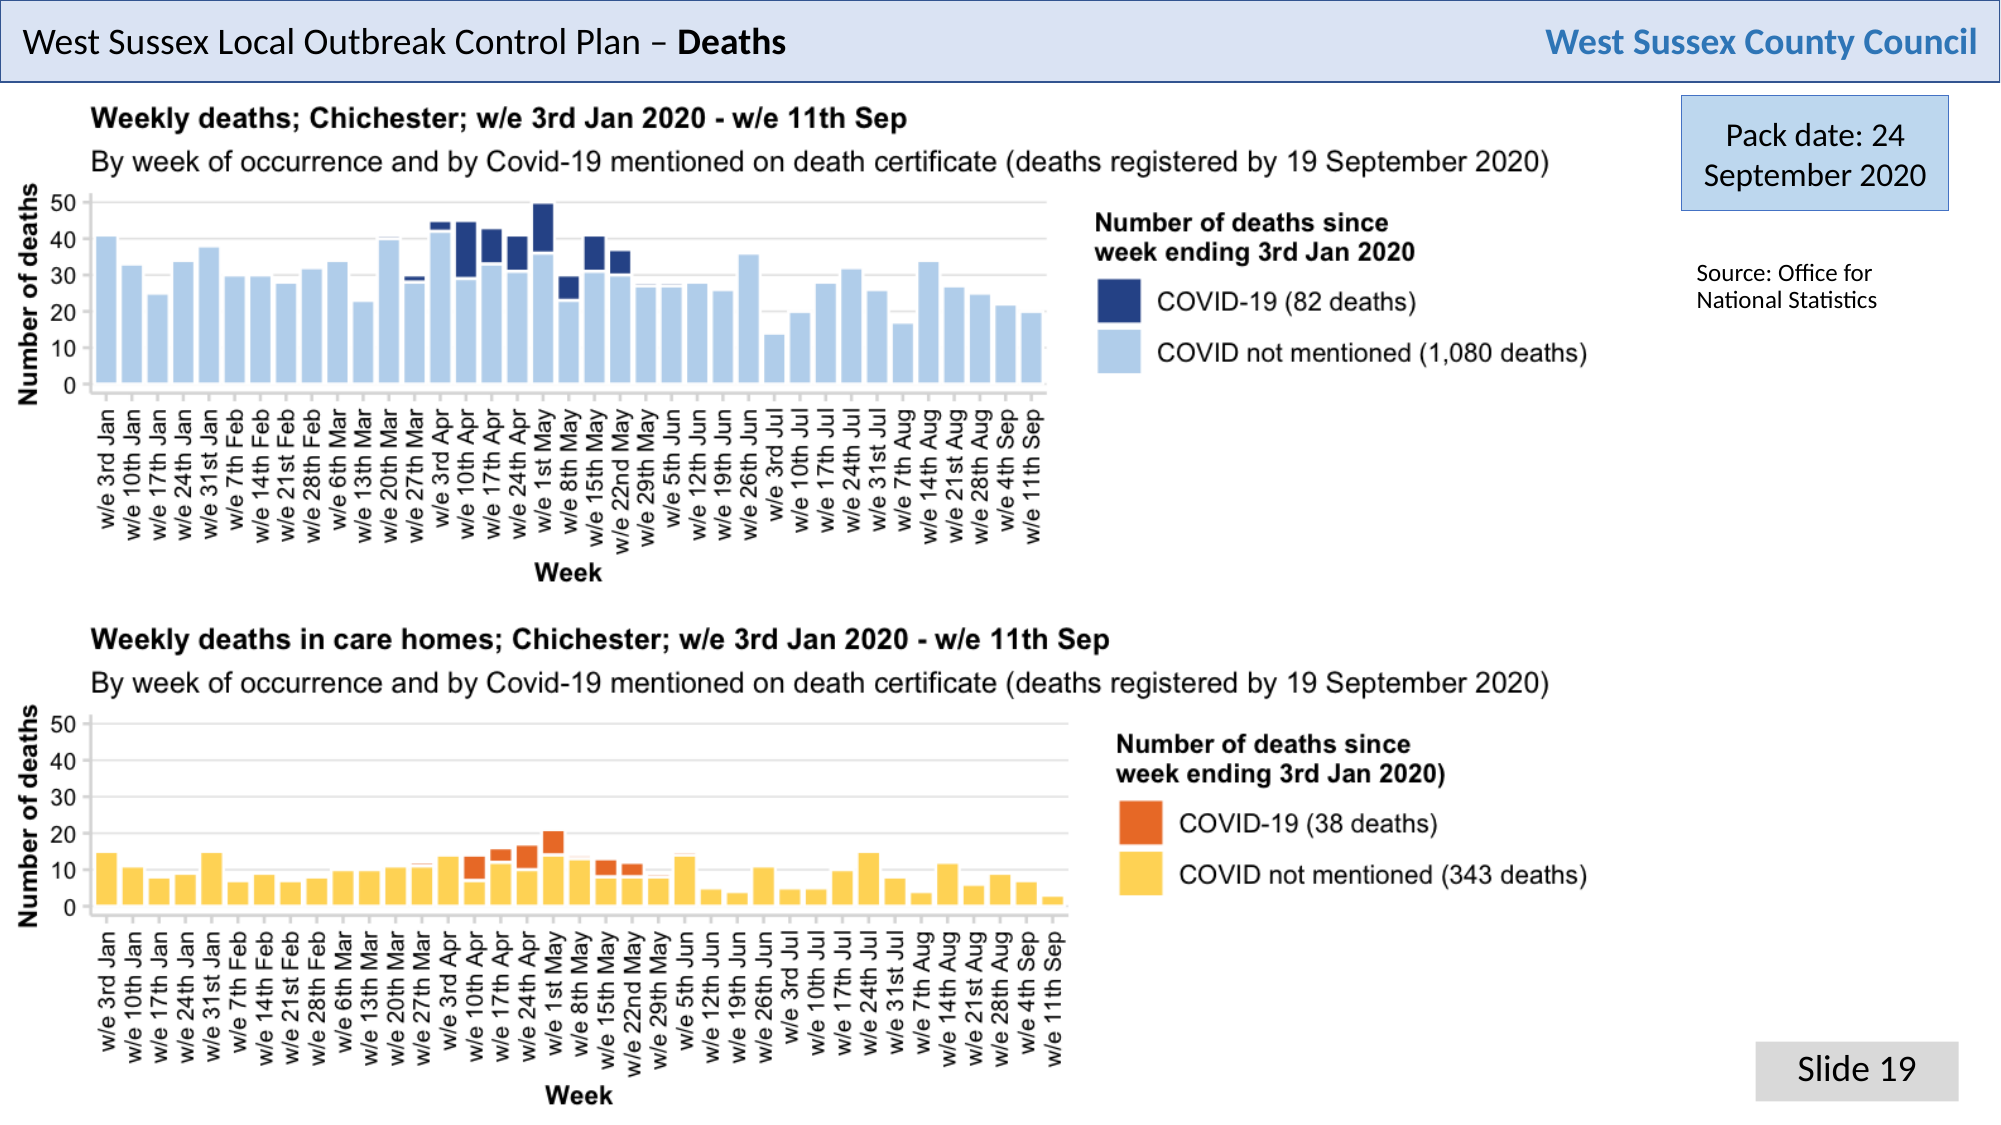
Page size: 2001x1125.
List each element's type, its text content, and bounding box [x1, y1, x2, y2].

list Slide 19 [1755, 1041, 1959, 1102]
picture [3, 91, 1619, 602]
picture [3, 612, 1619, 1125]
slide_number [1681, 95, 1949, 211]
list Source: Office for National Statistics [1681, 252, 1959, 289]
